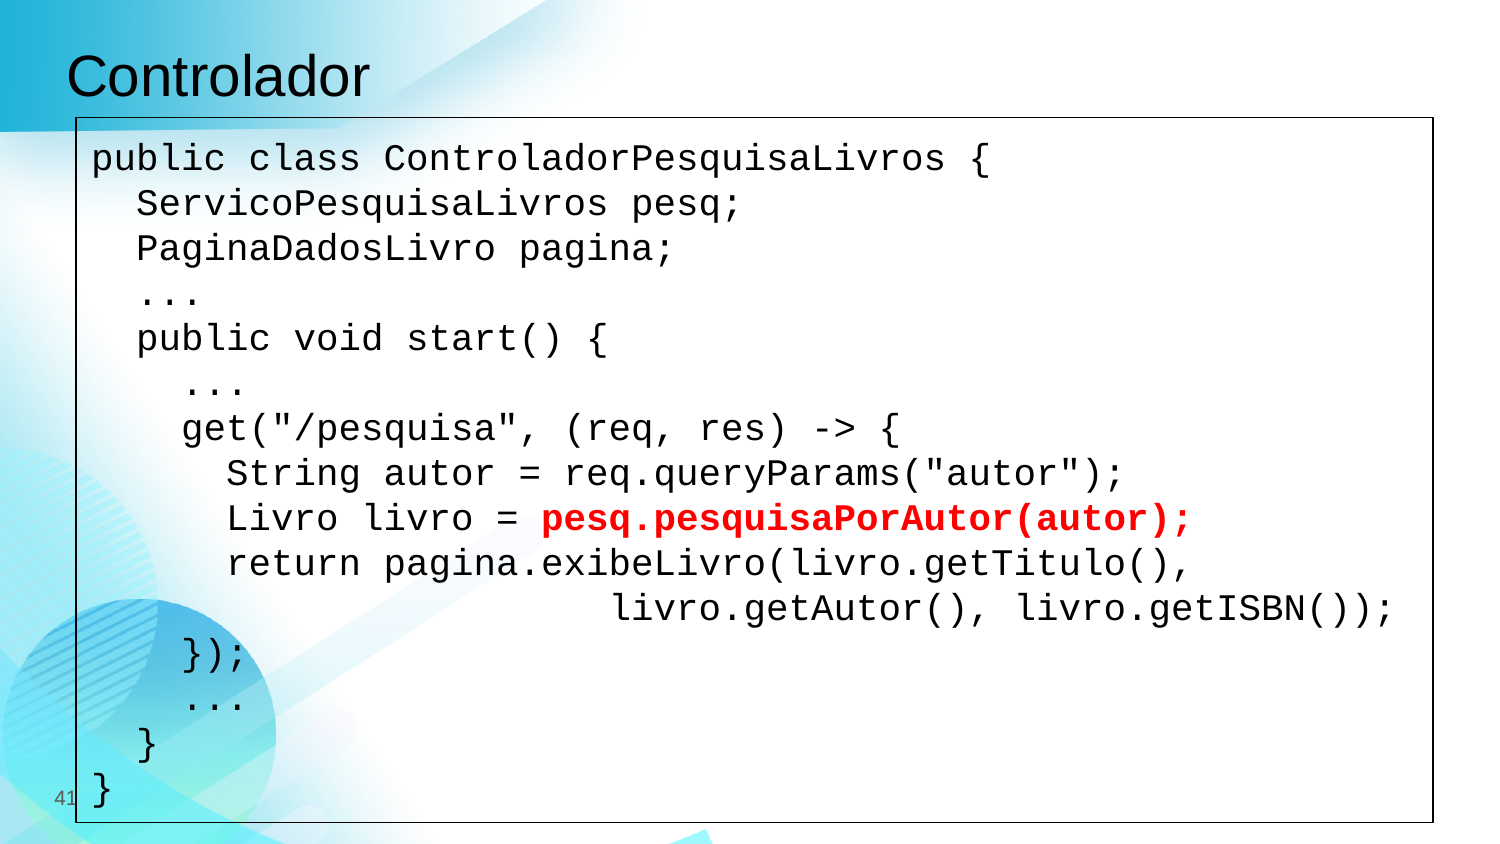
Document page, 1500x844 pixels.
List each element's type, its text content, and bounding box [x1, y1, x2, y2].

text_box public class ControladorPesquisaLivros { ServicoPesquisaLivros pesq; PaginaDadosLivro pagina; ... public void start() { ... get("/pesquisa", (req, res) -> { String autor = req.queryParams("autor"); Livro livro = pesq.pesquisaPorAutor(autor); return pagina.exibeLivro(livro.getTitulo(), livro.getAutor(), livro.getISBN()); }); ... } } [76, 117, 1433, 823]
picture [0, 0, 1500, 844]
title Controlador [51, 23, 1449, 117]
slide_number 41 [2, 764, 93, 830]
